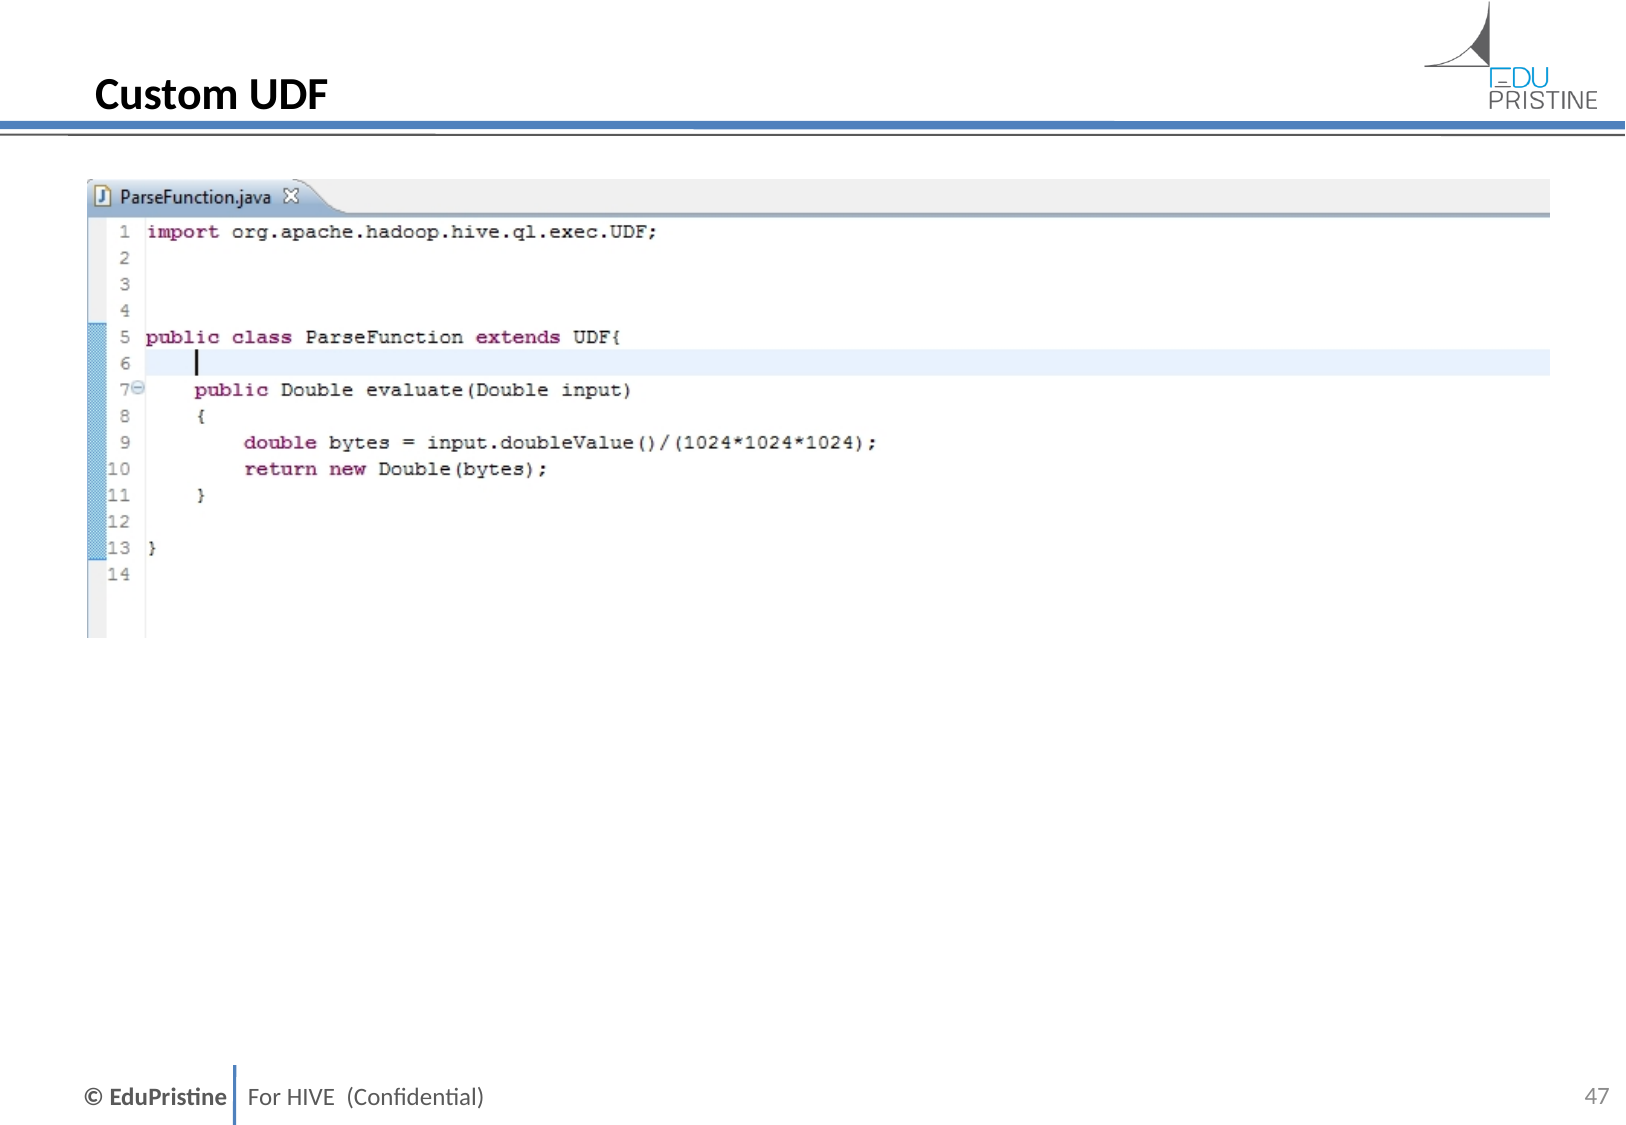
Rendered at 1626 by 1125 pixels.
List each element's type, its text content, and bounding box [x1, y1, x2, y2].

slide_number 46 [1543, 1065, 1625, 1125]
picture [87, 178, 1551, 638]
picture [1424, 1, 1597, 109]
title Custom UDF [87, 10, 1416, 126]
